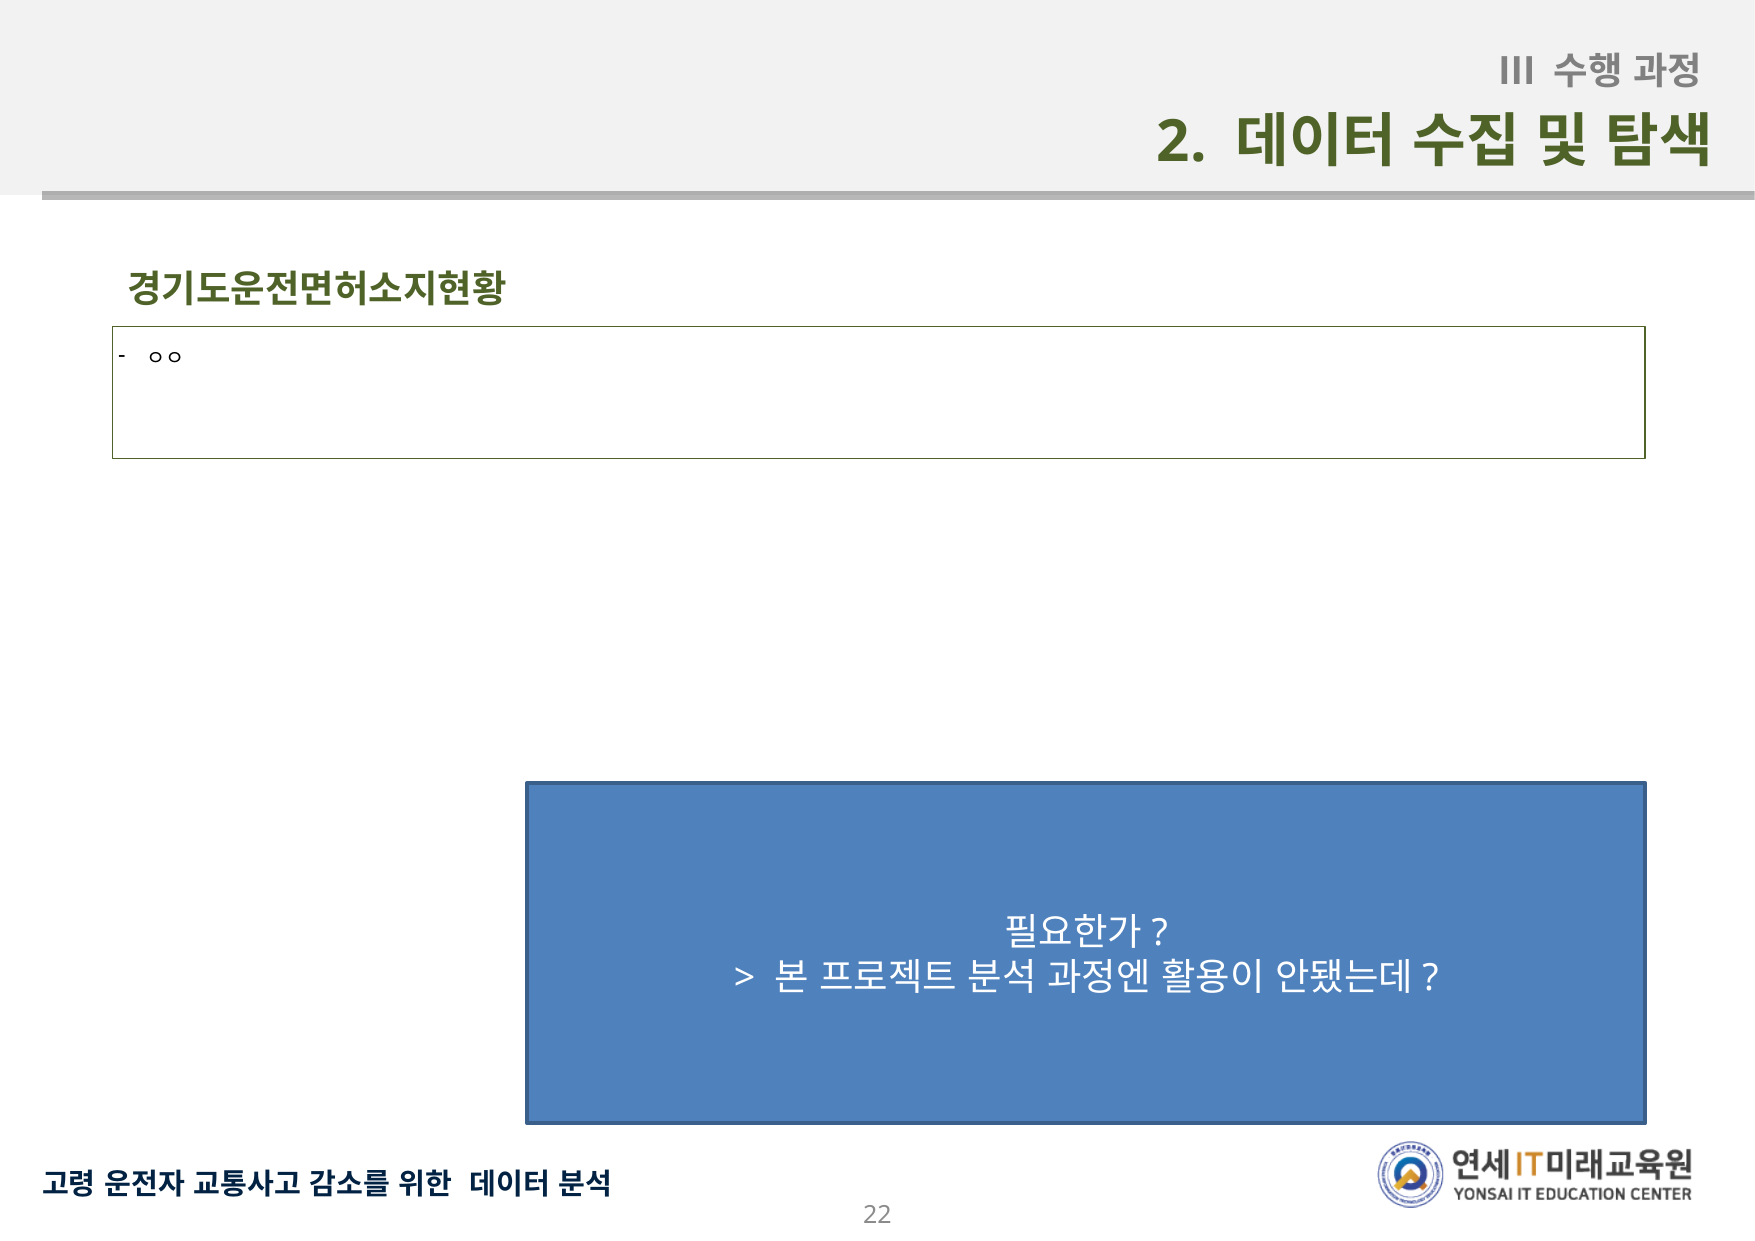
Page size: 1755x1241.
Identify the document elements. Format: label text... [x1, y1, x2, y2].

text_box ㅇㅇ [110, 333, 1647, 460]
picture [42, 182, 1755, 209]
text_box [391, 39, 1728, 182]
text_box 경기도운전면허소지현황 [110, 256, 1647, 333]
picture [1377, 1141, 1702, 1208]
text_box 필요한가? > 본 프로젝트 분석 과정엔 활용이 안됐는데? [525, 781, 1647, 1125]
slide_number 22 [702, 1185, 1053, 1241]
